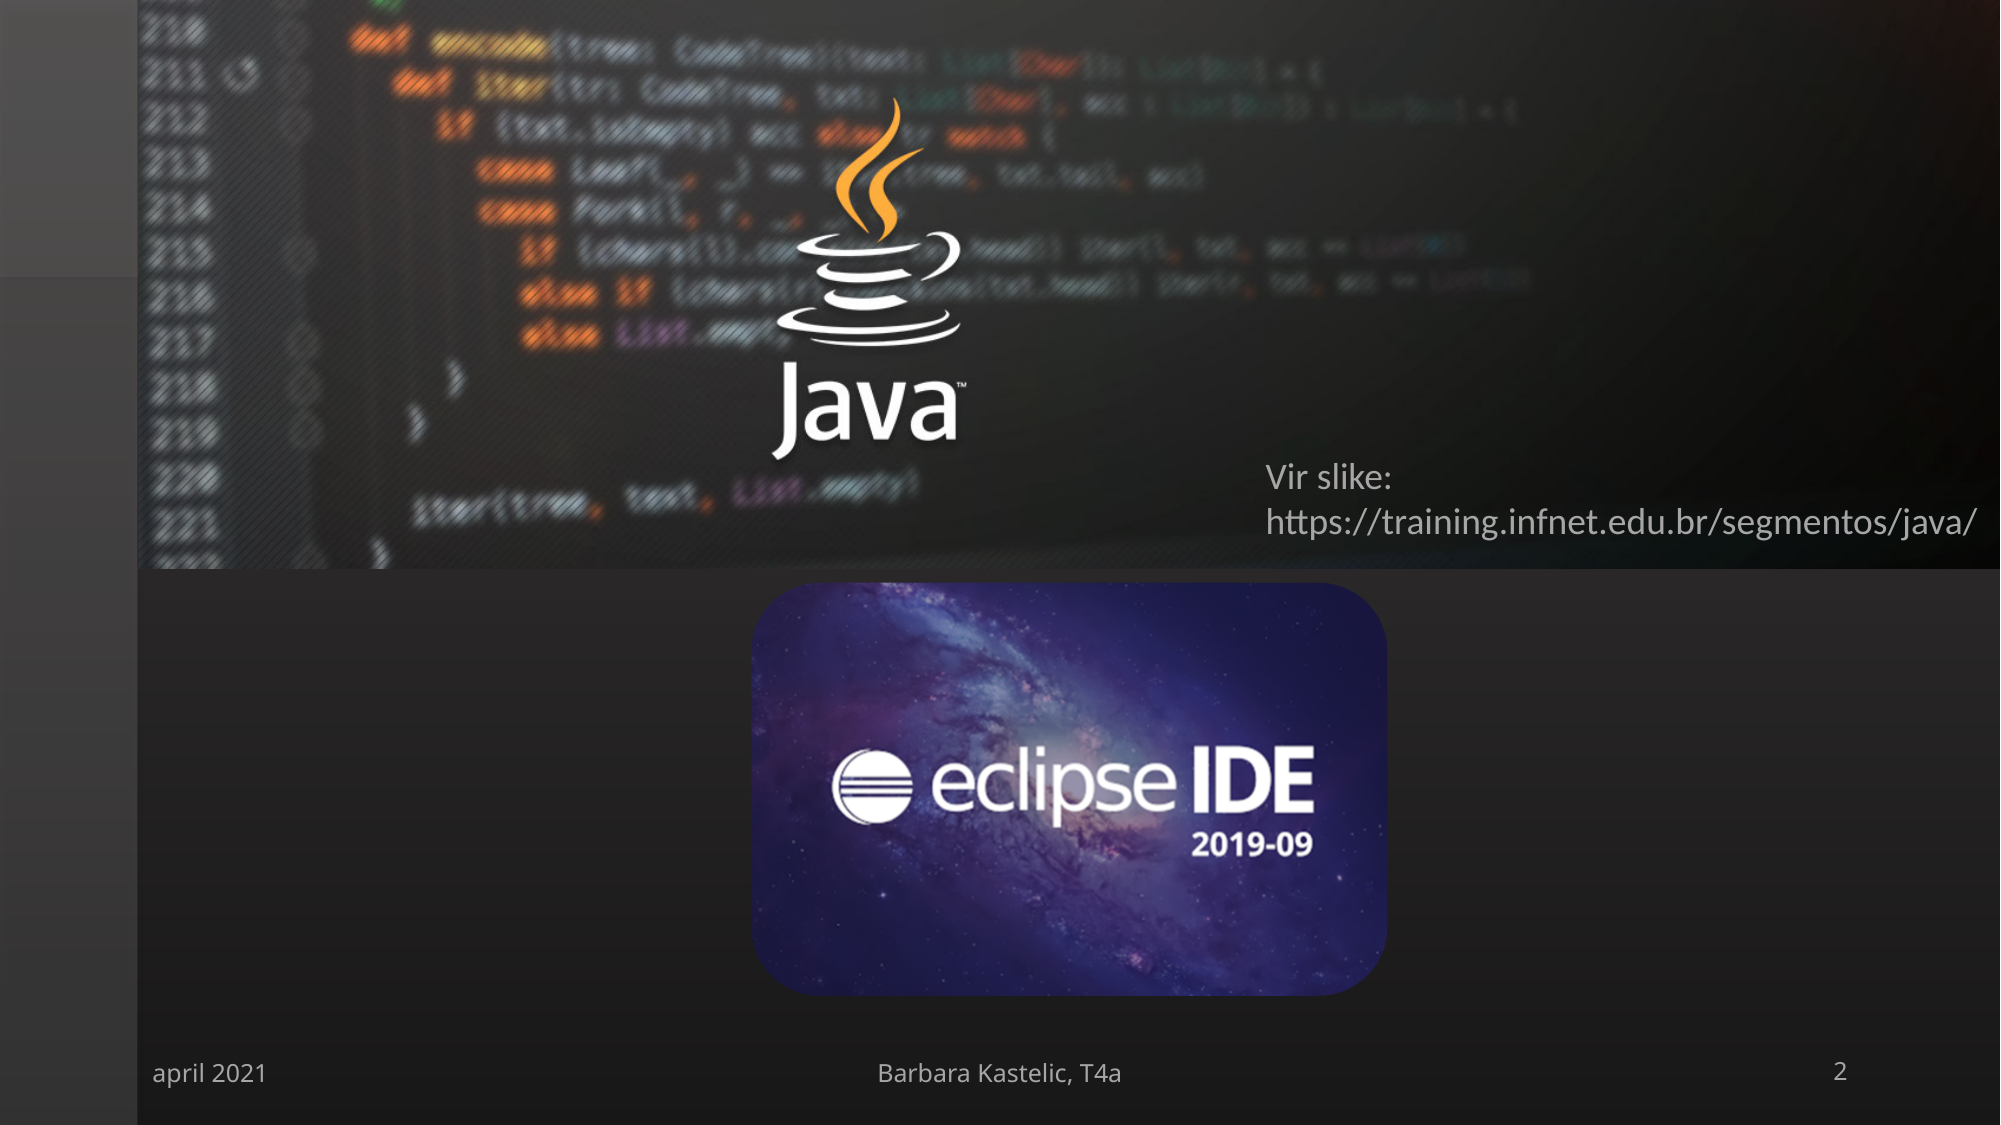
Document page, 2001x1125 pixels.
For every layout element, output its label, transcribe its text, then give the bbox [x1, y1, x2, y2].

slide_number 2 [1412, 1042, 1863, 1103]
footer Barbara Kastelic, T4a [662, 1042, 1338, 1103]
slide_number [137, 1042, 588, 1103]
picture [138, 0, 2000, 569]
picture [751, 582, 1388, 996]
